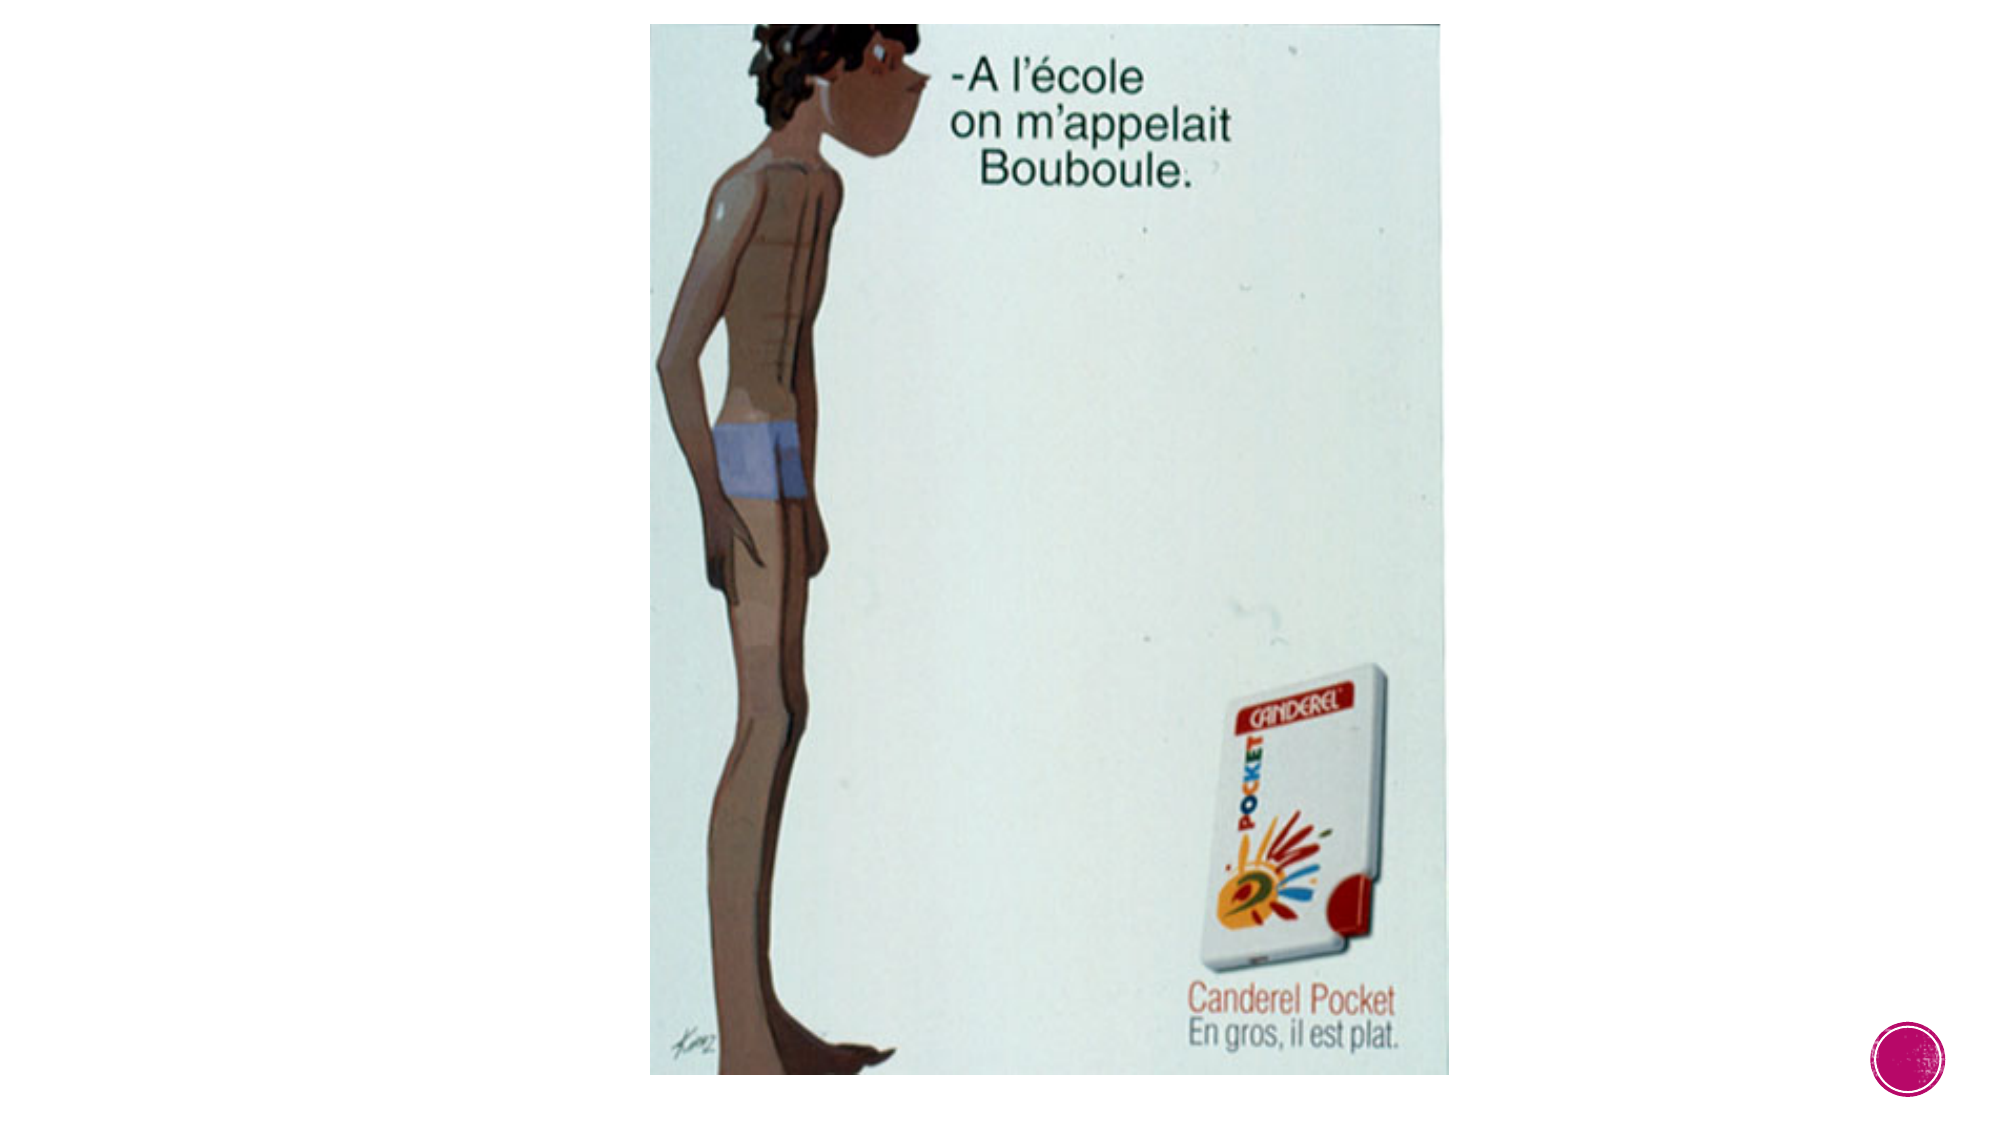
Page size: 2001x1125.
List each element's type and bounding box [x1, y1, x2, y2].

picture [650, 24, 1449, 1075]
